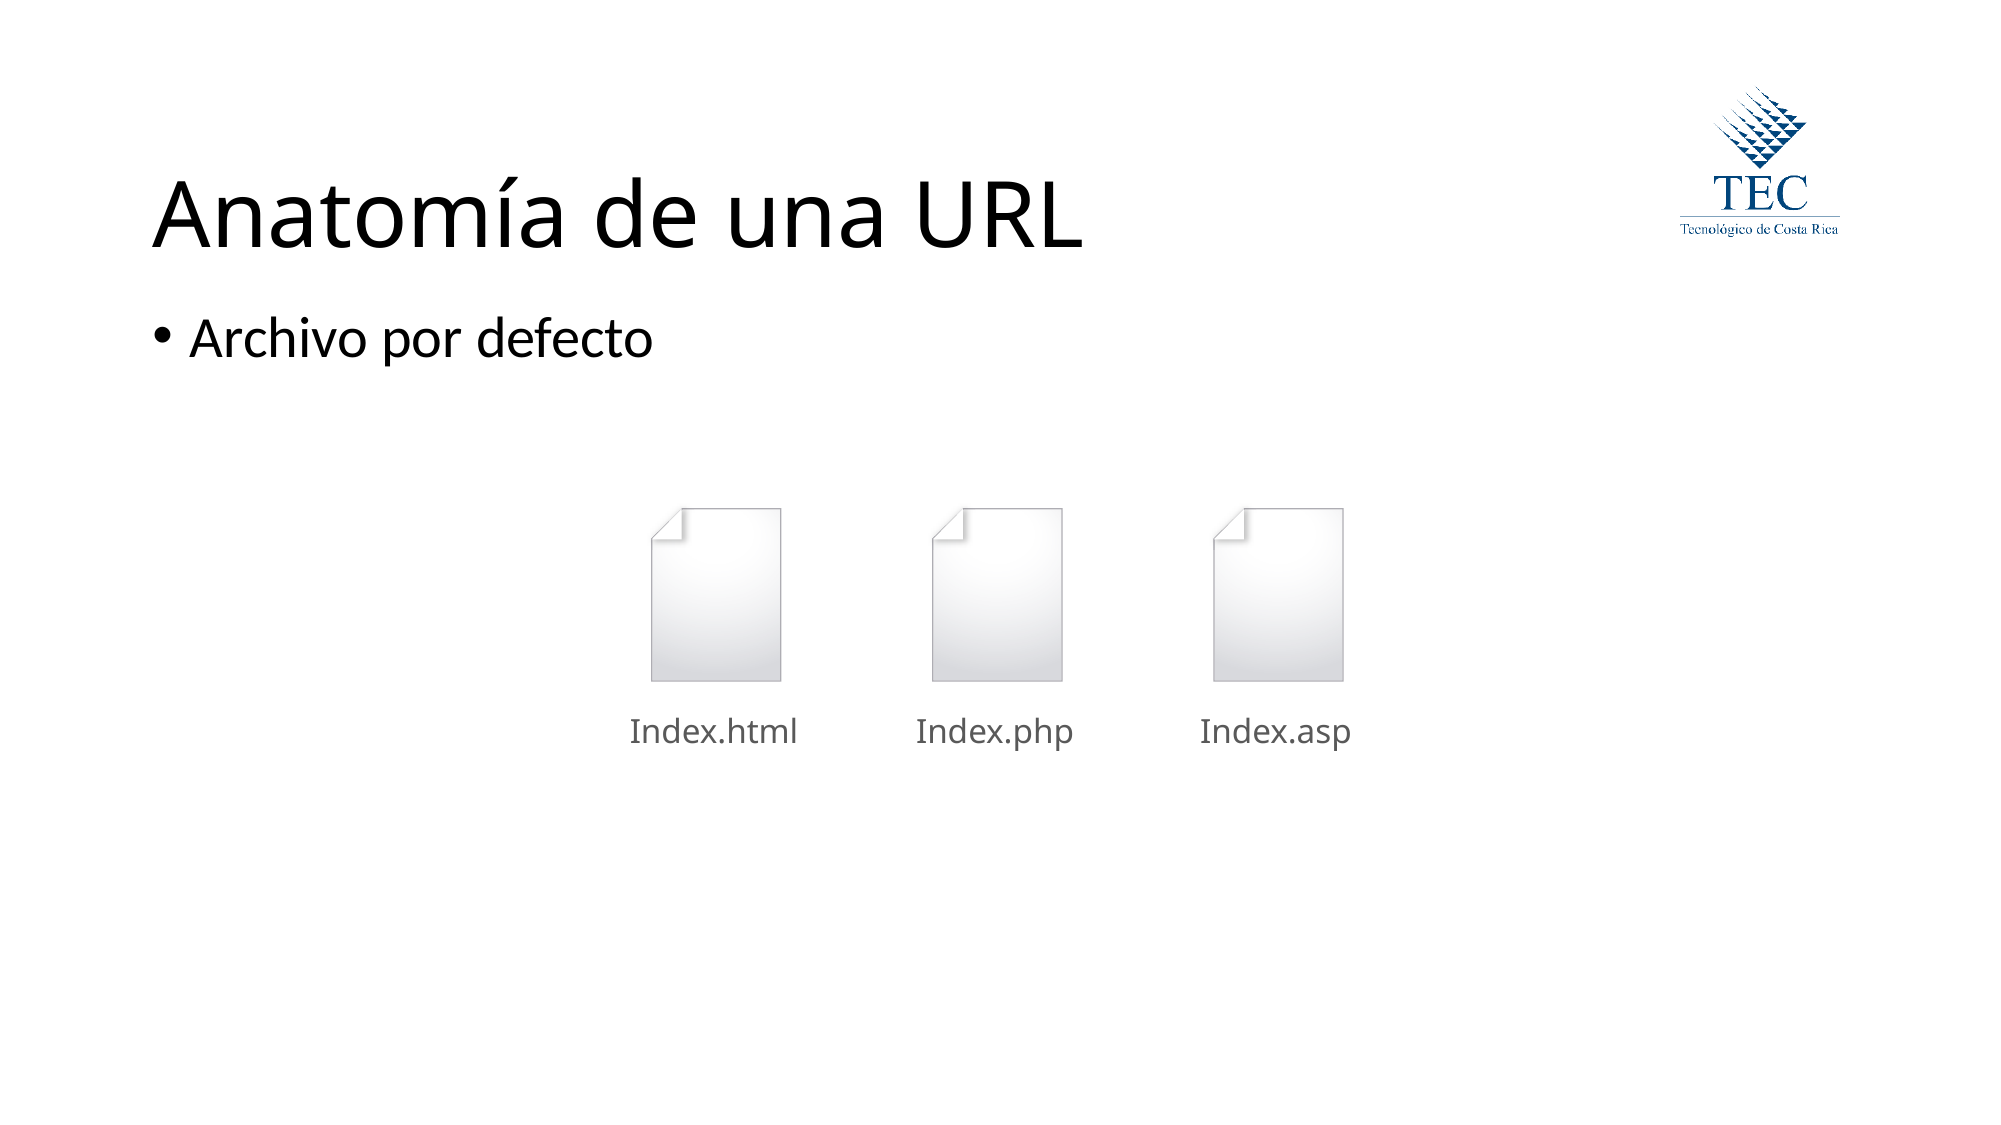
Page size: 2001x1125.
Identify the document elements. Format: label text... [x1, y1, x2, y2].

picture [927, 503, 1063, 683]
picture [1208, 503, 1344, 683]
text_box Index.asp [1185, 703, 1368, 758]
list Archivo por defecto [137, 299, 1863, 1014]
picture [1676, 80, 1843, 240]
text_box Index.html [614, 703, 814, 758]
text_box Index.php [901, 703, 1090, 758]
title Anatomía de una URL [137, 59, 1863, 278]
picture [646, 503, 782, 683]
